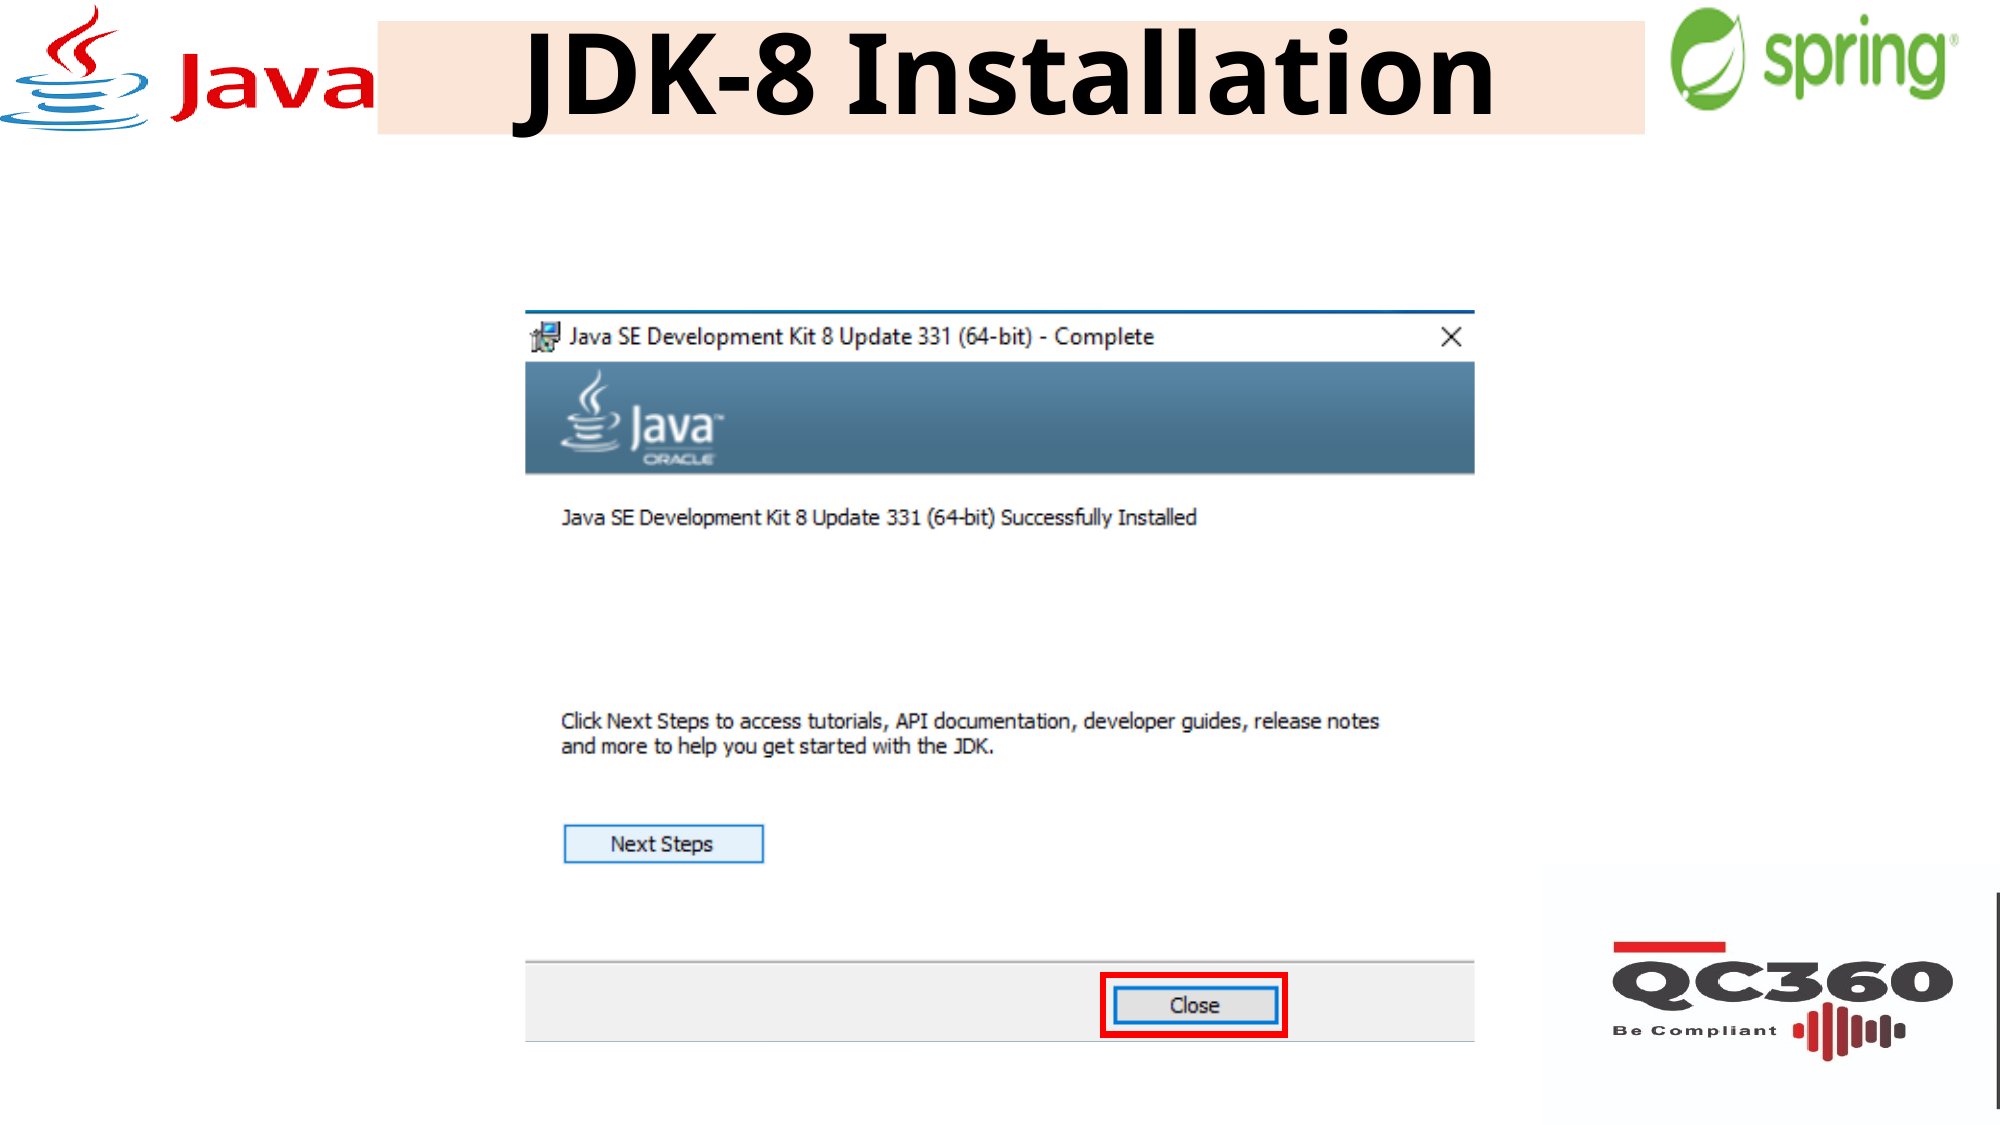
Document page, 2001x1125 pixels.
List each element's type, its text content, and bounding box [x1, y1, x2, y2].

picture [1642, 0, 1994, 135]
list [525, 310, 1475, 1042]
text_box JDK-8 Installation [381, 21, 1642, 135]
picture [1541, 865, 2000, 1125]
picture [0, 0, 381, 135]
